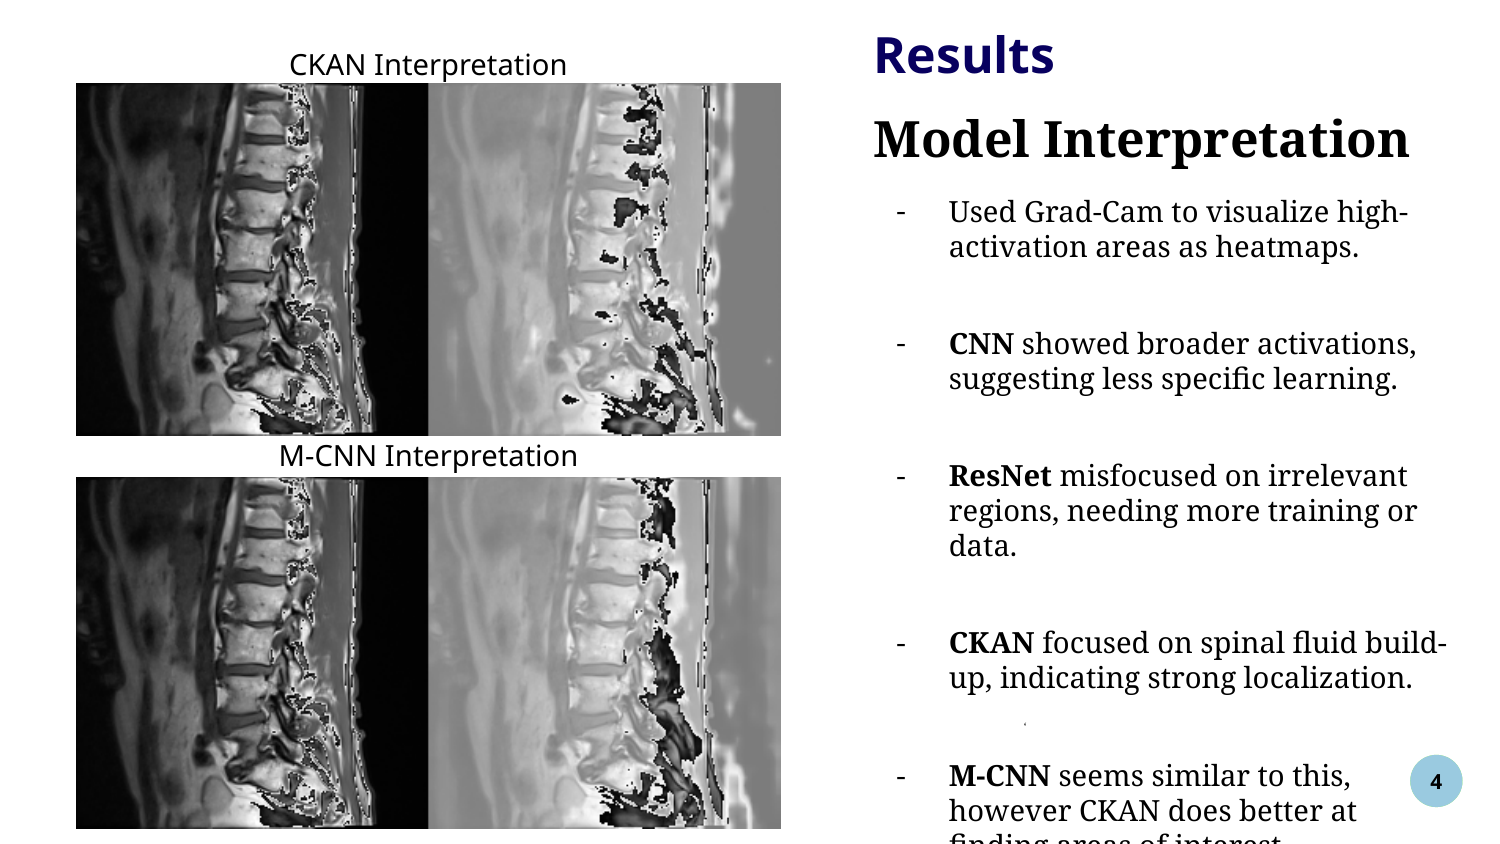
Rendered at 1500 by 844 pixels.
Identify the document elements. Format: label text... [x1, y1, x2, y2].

picture [76, 83, 781, 436]
title Results [858, 21, 1500, 86]
picture [76, 476, 781, 829]
text_box CKAN Interpretation [255, 31, 602, 82]
list Model Interpretation Used Grad-Cam to visualize high-activation areas as heatmaps. CNN showed broader activations, suggesting less specific learning. ResNet misfocused on irrelevant regions, needing more training or data. CKAN focused on spinal fluid build-up, indicating strong localization. ‘ M-CNN seems similar to this, however CKAN does better at finding areas of interest. [858, 92, 1471, 768]
text_box M-CNN Interpretation [255, 443, 602, 475]
slide_number 4 [1391, 748, 1482, 814]
